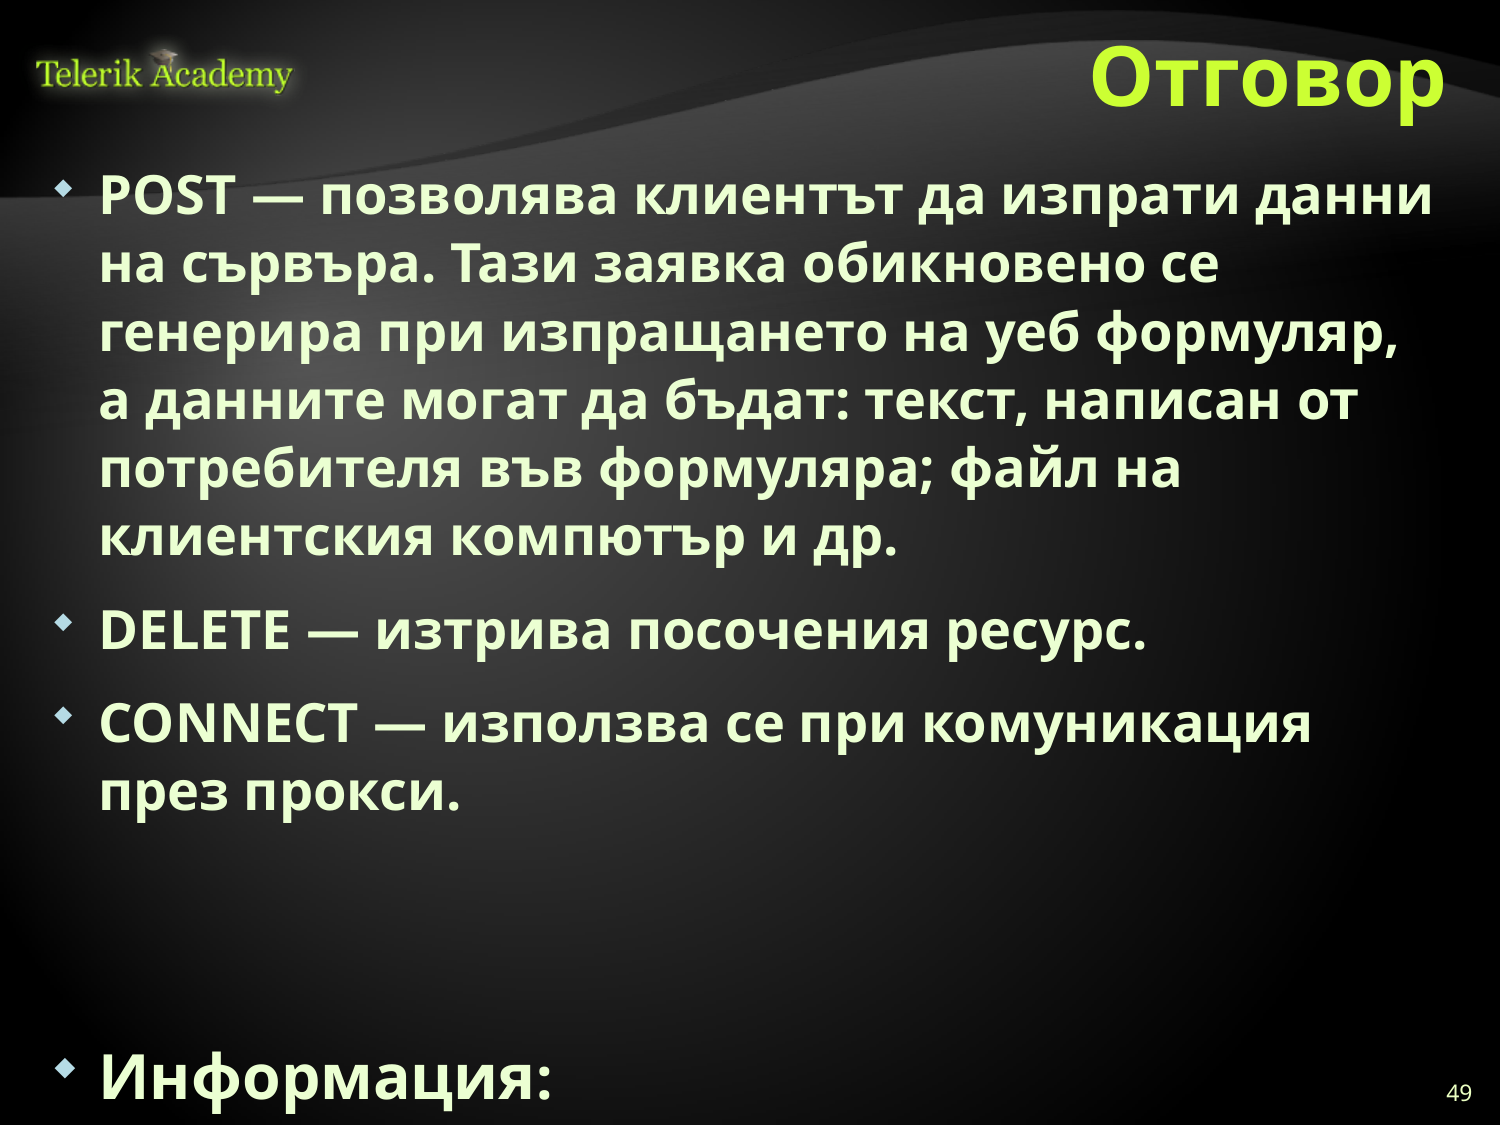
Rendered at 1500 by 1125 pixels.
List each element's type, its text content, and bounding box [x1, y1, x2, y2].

slide_number 49 [1412, 1074, 1488, 1113]
picture [0, 0, 1500, 1125]
list POST — позволява клиентът да изпрати данни на сървъра. Тази заявка обикновено се генерира при изпращането на уеб формуляр, а данните могат да бъдат: текст, написан от потребителя във формуляра; файл на клиентския компютър и др. DELETE — изтрива посочения ресурс. CONNECT — използва се при комуникация през прокси. Информация: http://bg.wikipedia.org/wiki/HTTP [37, 149, 1463, 1100]
title Отговор [300, 12, 1463, 149]
